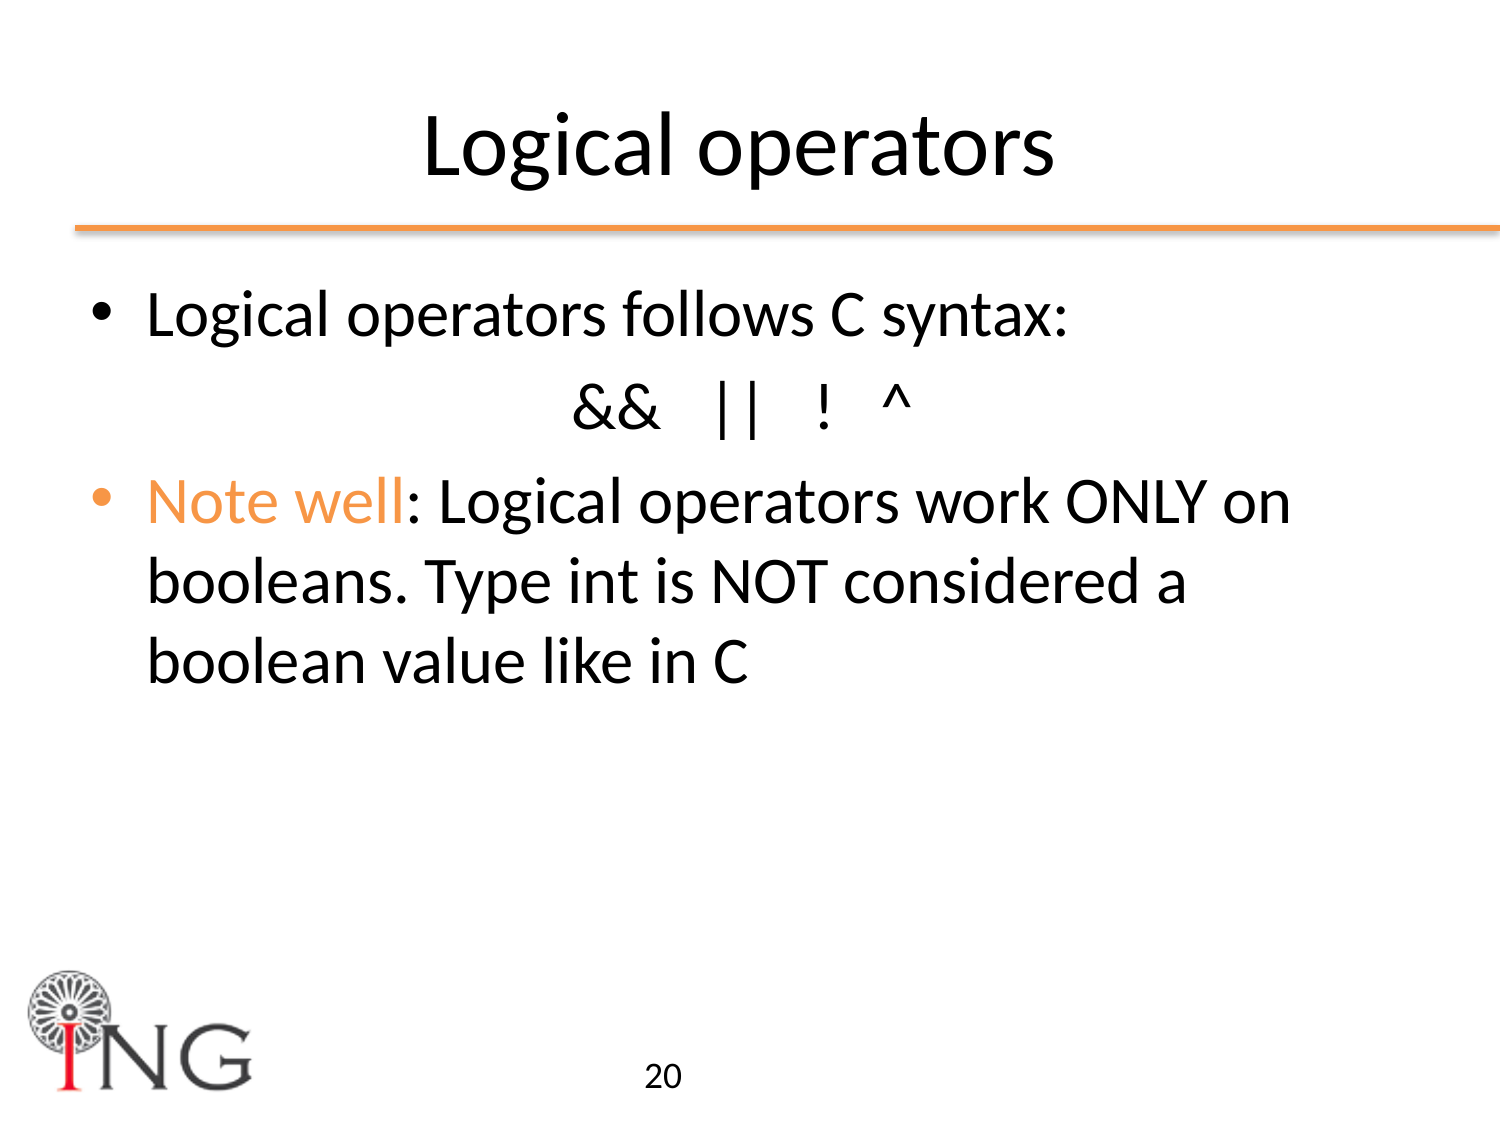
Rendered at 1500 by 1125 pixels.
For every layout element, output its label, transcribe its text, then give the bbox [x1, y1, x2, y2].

picture [3, 948, 281, 1124]
slide_number 20 [629, 1043, 1425, 1104]
title Logical operators [75, 45, 1425, 233]
list Logical operators follows C syntax: && || ! ^ Note well: Logical operators work ONLY on booleans. Type int is NOT considered a boolean value like in C [75, 262, 1425, 1005]
